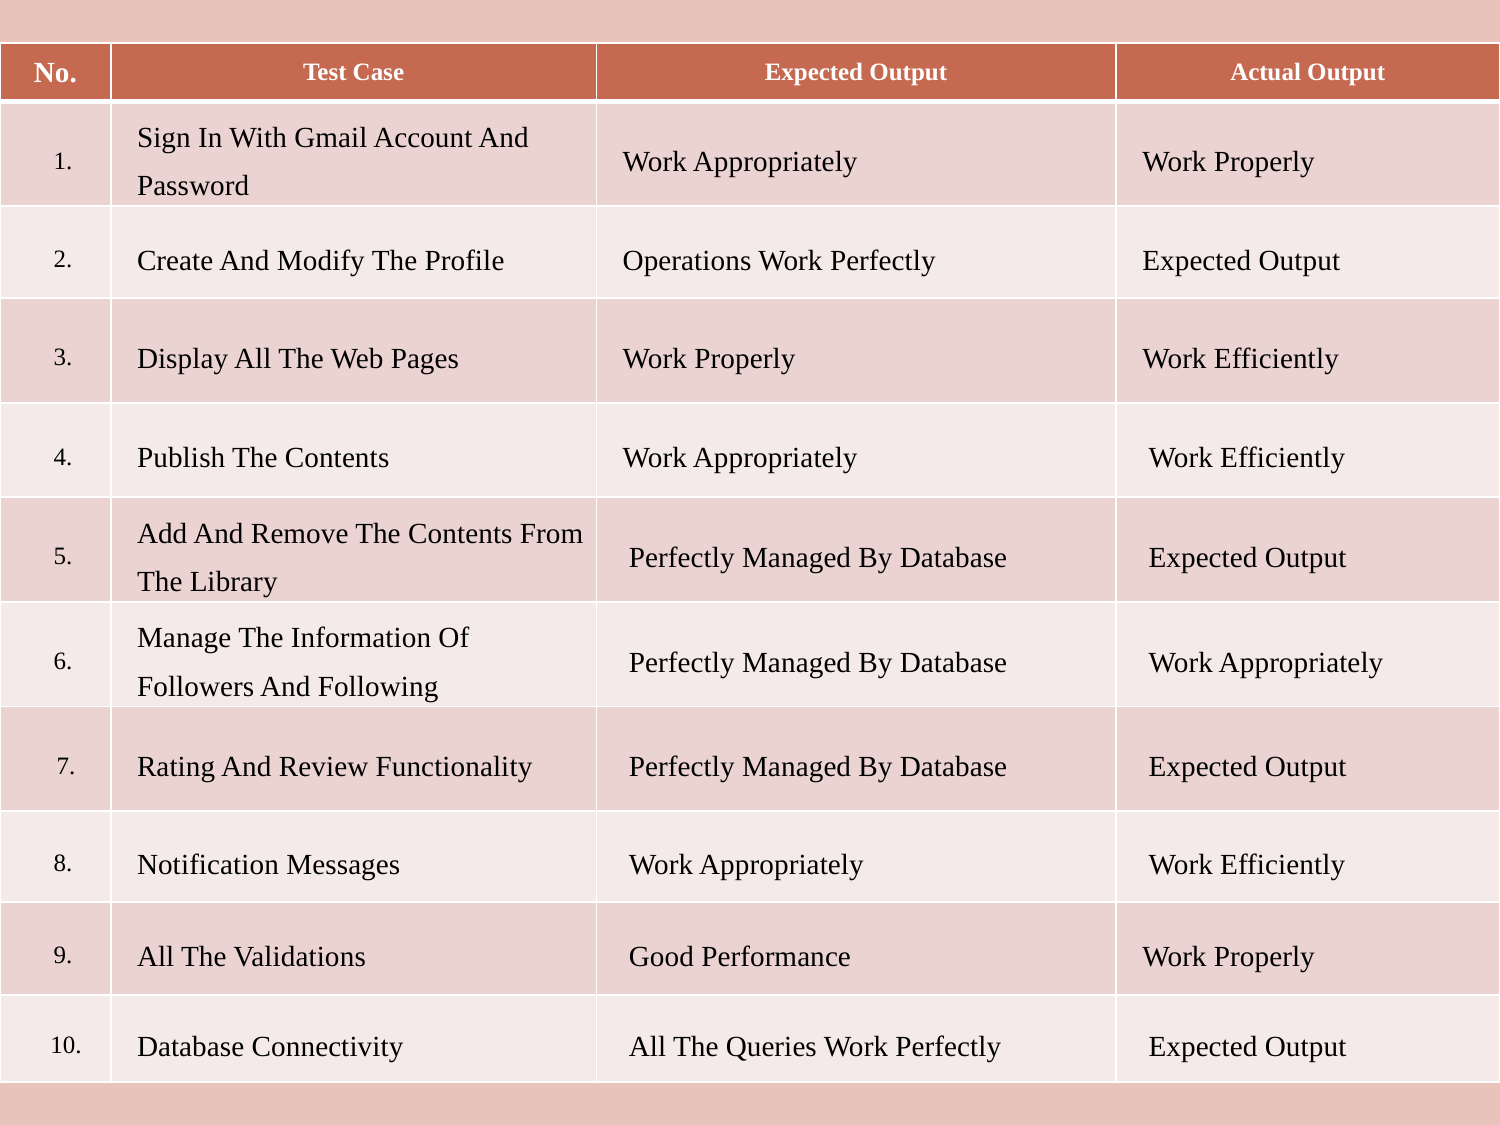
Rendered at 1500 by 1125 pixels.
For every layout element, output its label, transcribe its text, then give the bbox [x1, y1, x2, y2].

table_cell 8. [1, 812, 110, 901]
table_cell Expected Output [1117, 207, 1499, 297]
table_cell 9. [1, 903, 110, 994]
table_header Actual Output [1117, 44, 1499, 99]
table_header Test Case [112, 44, 596, 99]
table_cell Work Properly [1117, 104, 1499, 205]
table_cell 5. [1, 498, 110, 601]
table_cell Manage The Information Of Followers And Following [112, 603, 596, 706]
table_cell Sign In With Gmail Account And Password [112, 104, 596, 205]
table_cell Work Properly [1117, 903, 1499, 994]
table_cell Expected Output [1117, 498, 1499, 601]
table_cell 3. [1, 299, 110, 402]
table_cell Work Appropriately [1117, 603, 1499, 706]
table_header Expected Output [597, 44, 1115, 99]
table_cell Expected Output [1117, 996, 1499, 1081]
table_cell Rating And Review Functionality [112, 707, 596, 810]
table_cell Expected Output [1117, 707, 1499, 810]
table_cell Perfectly Managed By Database [597, 707, 1115, 810]
table_cell Add And Remove The Contents From The Library [112, 498, 596, 601]
table_cell 2. [1, 207, 110, 297]
table_cell Create And Modify The Profile [112, 207, 596, 297]
table_cell Work Efficiently [1117, 812, 1499, 901]
table_cell Database Connectivity [112, 996, 596, 1081]
table_cell Work Appropriately [597, 104, 1115, 205]
table_cell Work Efficiently [1117, 404, 1499, 496]
table_cell Work Appropriately [597, 812, 1115, 901]
table_cell Display All The Web Pages [112, 299, 596, 402]
table_header No. [1, 44, 110, 99]
table_cell Operations Work Perfectly [597, 207, 1115, 297]
table_cell Perfectly Managed By Database [597, 498, 1115, 601]
table_cell All The Validations [112, 903, 596, 994]
table_cell Publish The Contents [112, 404, 596, 496]
table_cell 1. [1, 104, 110, 205]
table_cell Work Properly [597, 299, 1115, 402]
table_cell Notification Messages [112, 812, 596, 901]
table_cell 4. [1, 404, 110, 496]
table_cell Work Appropriately [597, 404, 1115, 496]
table_cell 7. [1, 707, 110, 810]
table_cell 10. [1, 996, 110, 1081]
table_cell Perfectly Managed By Database [597, 603, 1115, 706]
table_cell All The Queries Work Perfectly [597, 996, 1115, 1081]
table_cell 6. [1, 603, 110, 706]
table_cell Good Performance [597, 903, 1115, 994]
table_cell Work Efficiently [1117, 299, 1499, 402]
